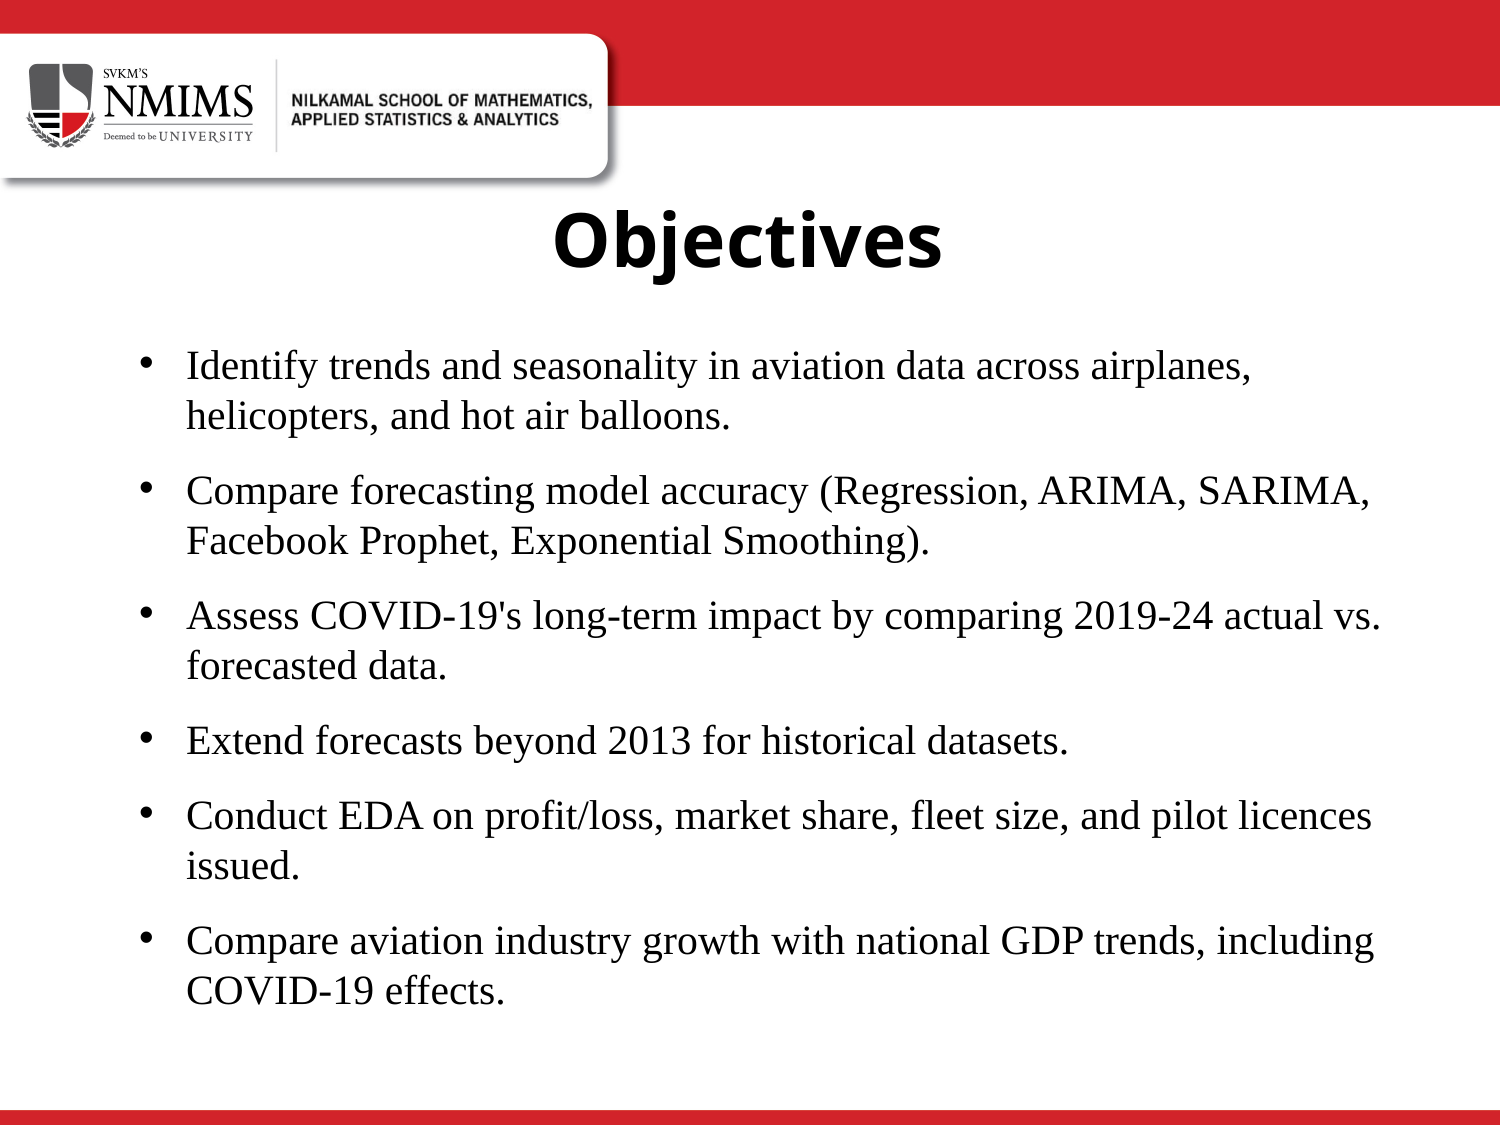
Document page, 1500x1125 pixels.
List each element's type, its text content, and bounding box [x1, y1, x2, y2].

text_box Objectives [141, 193, 1356, 281]
picture [0, 0, 1500, 1125]
text_box Identify trends and seasonality in aviation data across airplanes, helicopters, and hot air balloons. Compare forecasting model accuracy (Regression, ARIMA, SARIMA, Facebook Prophet, Exponential Smoothing). Assess COVID-19's long-term impact by comparing 2019-24 actual vs. forecasted data. Extend forecasts beyond 2013 for historical datasets. Conduct EDA on profit/loss, market share, fleet size, and pilot licences issued. Compare aviation industry growth with national GDP trends, including COVID-19 effects. [124, 330, 1452, 1020]
